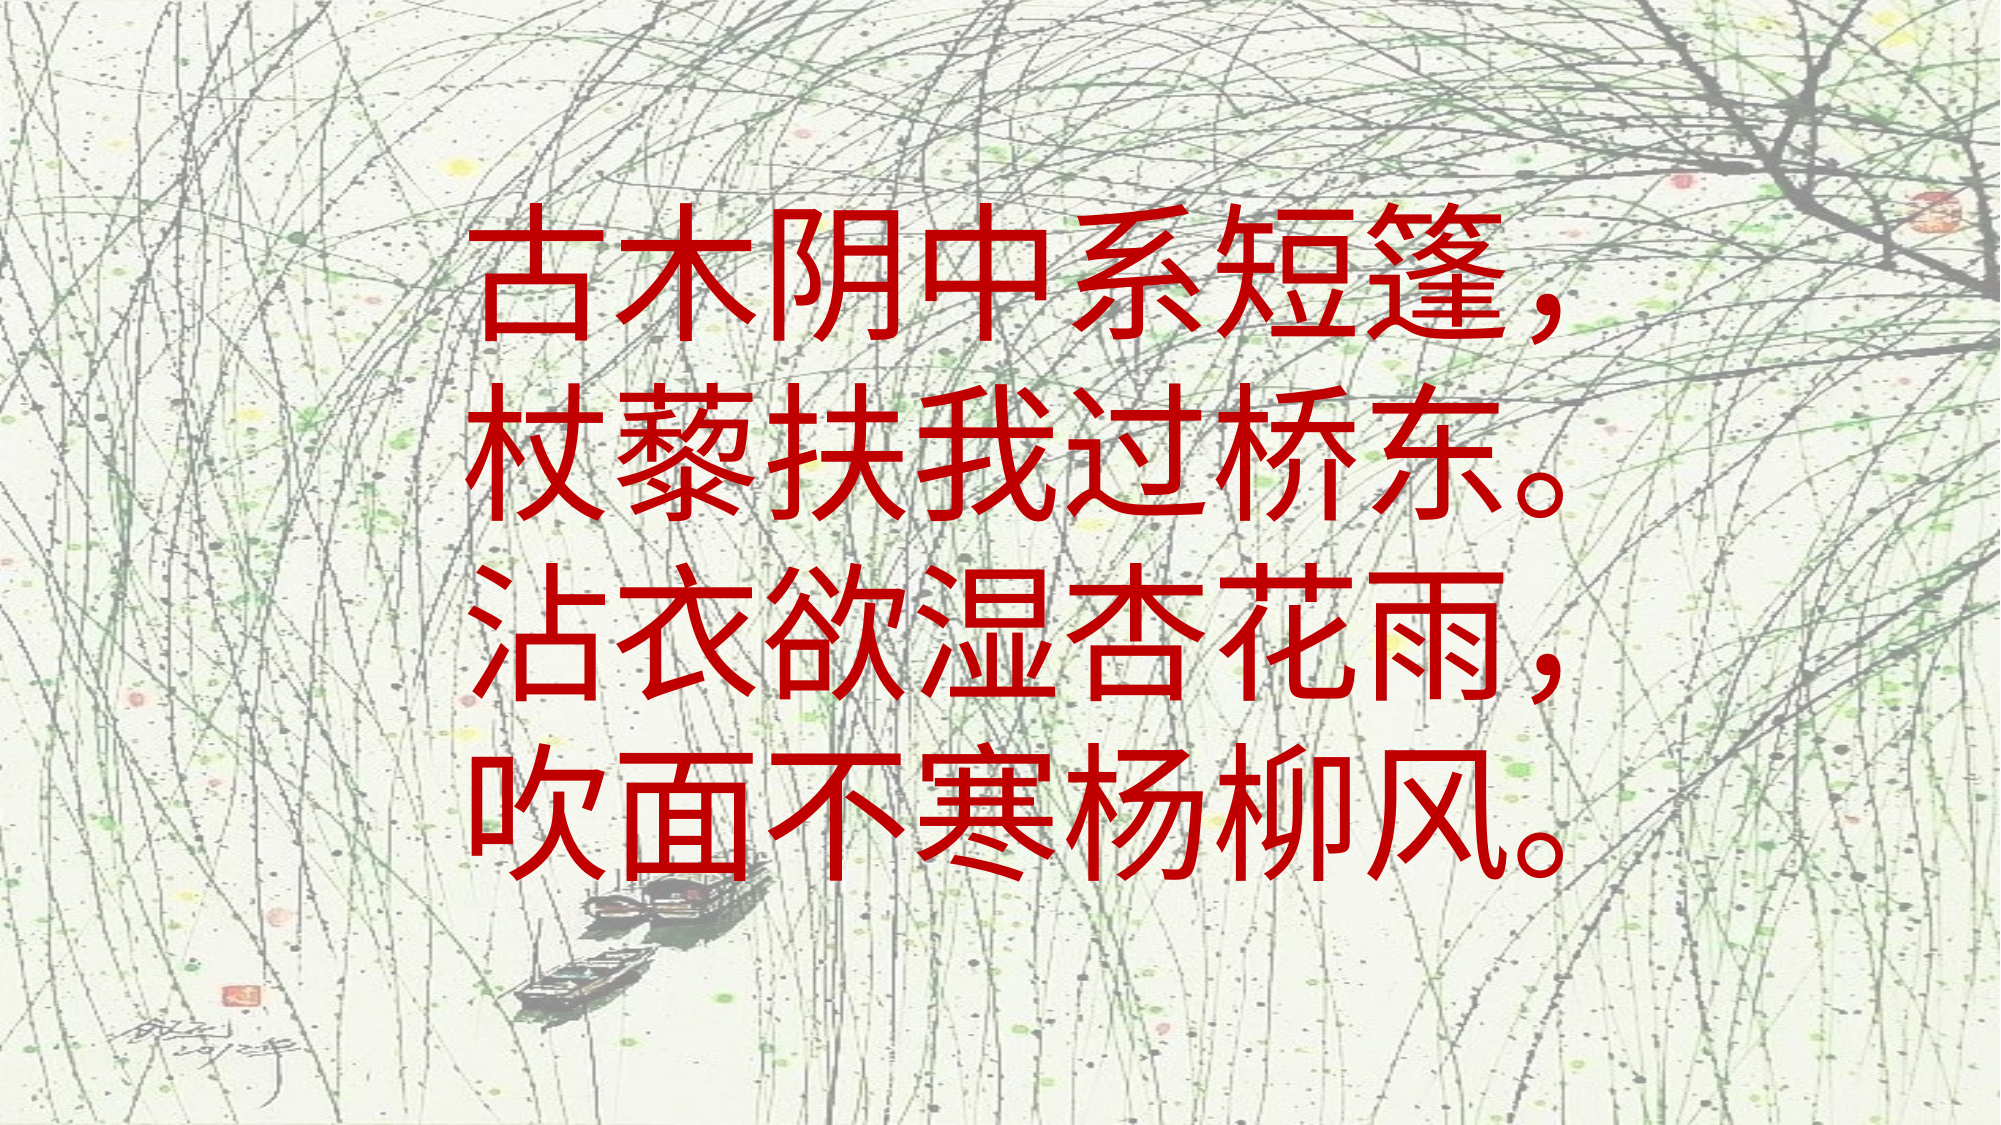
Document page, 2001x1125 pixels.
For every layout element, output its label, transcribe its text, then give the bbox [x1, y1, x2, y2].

text_box 古木阴中系短篷， 杖藜扶我过桥东。 沾衣欲湿杏花雨， 吹面不寒杨柳风。 [446, 171, 1603, 907]
